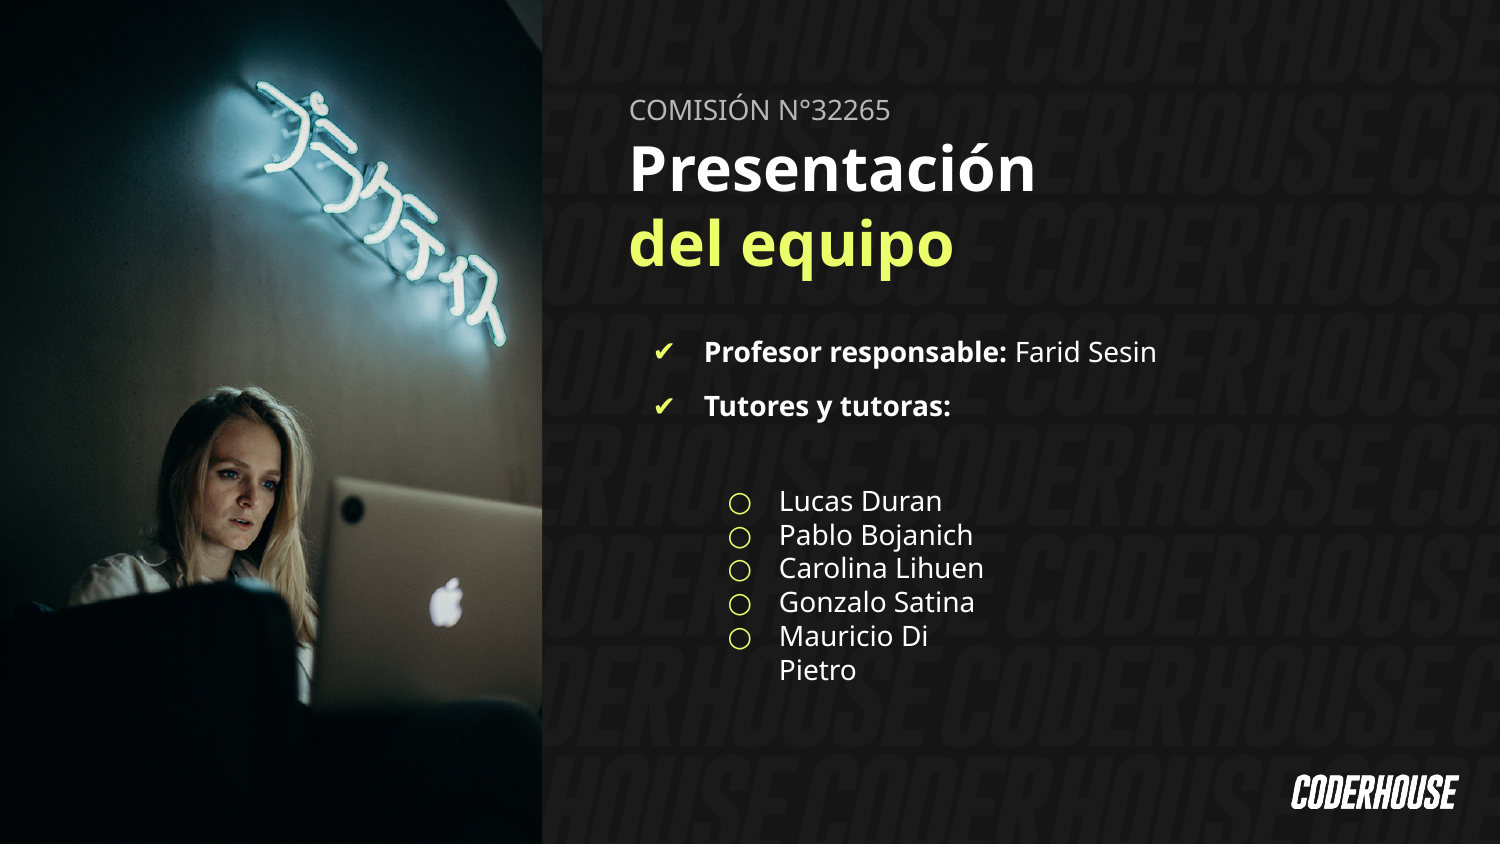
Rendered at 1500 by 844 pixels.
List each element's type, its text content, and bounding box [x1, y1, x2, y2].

text_box Lucas Duran Pablo Bojanich Carolina Lihuen Gonzalo Satina Mauricio Di Pietro [613, 438, 1027, 701]
text_box COMISIÓN N°32265 [613, 76, 1422, 141]
text_box Presentación del equipo [613, 141, 1422, 219]
picture [0, 0, 1500, 844]
text_box Profesor responsable: Farid Sesin Tutores y tutoras: [613, 318, 1422, 438]
